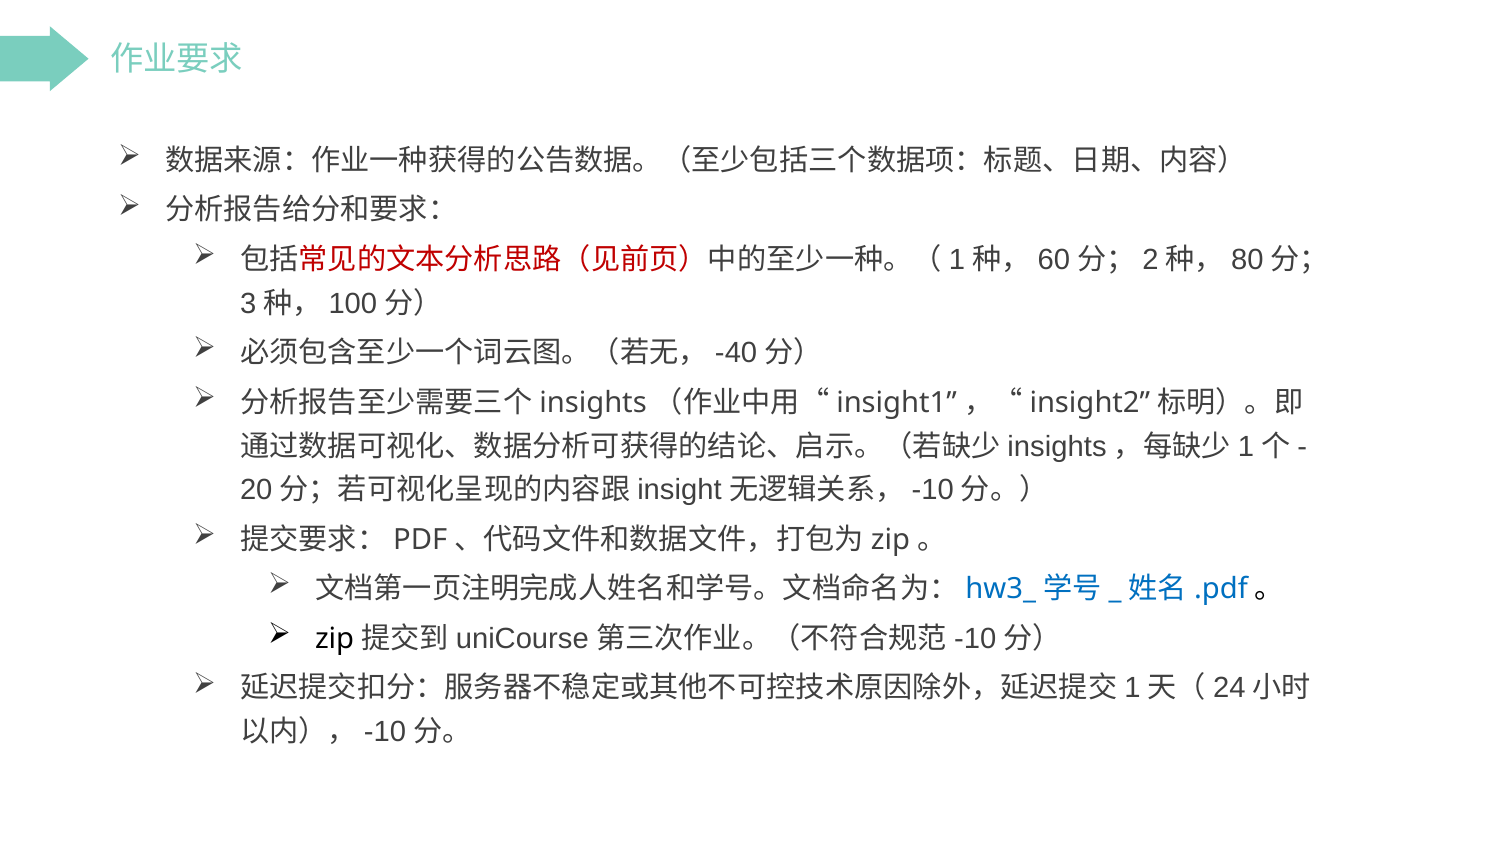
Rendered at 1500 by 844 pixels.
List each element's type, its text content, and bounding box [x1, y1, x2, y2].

text_box 作业要求 [94, 28, 260, 85]
text_box 数据来源：作业一种获得的公告数据。（至少包括三个数据项：标题、日期、内容） 分析报告给分和要求： 包括常见的文本分析思路（见前页）中的至少一种。（1种，60分；2种，80分；3种，100分） 必须包含至少一个词云图。（若无，-40分） 分析报告至少需要三个insights（作业中用“insight1”，“insight2”标明）。即通过数据可视化、数据分析可获得的结论、启示。（若缺少insights，每缺少1个-20分；若可视化呈现的内容跟insight无逻辑关系，-10分。） 提交要求：PDF、代码文件和数据文件，打包为zip。 文档第一页注明完成人姓名和学号。文档命名为：hw3_学号_姓名.pdf。 zip提交到uniCourse第三次作业。（不符合规范-10分） 延迟提交扣分：服务器不稳定或其他不可控技术原因除外，延迟提交1天（24小时以内），-10分。 [118, 132, 1323, 748]
